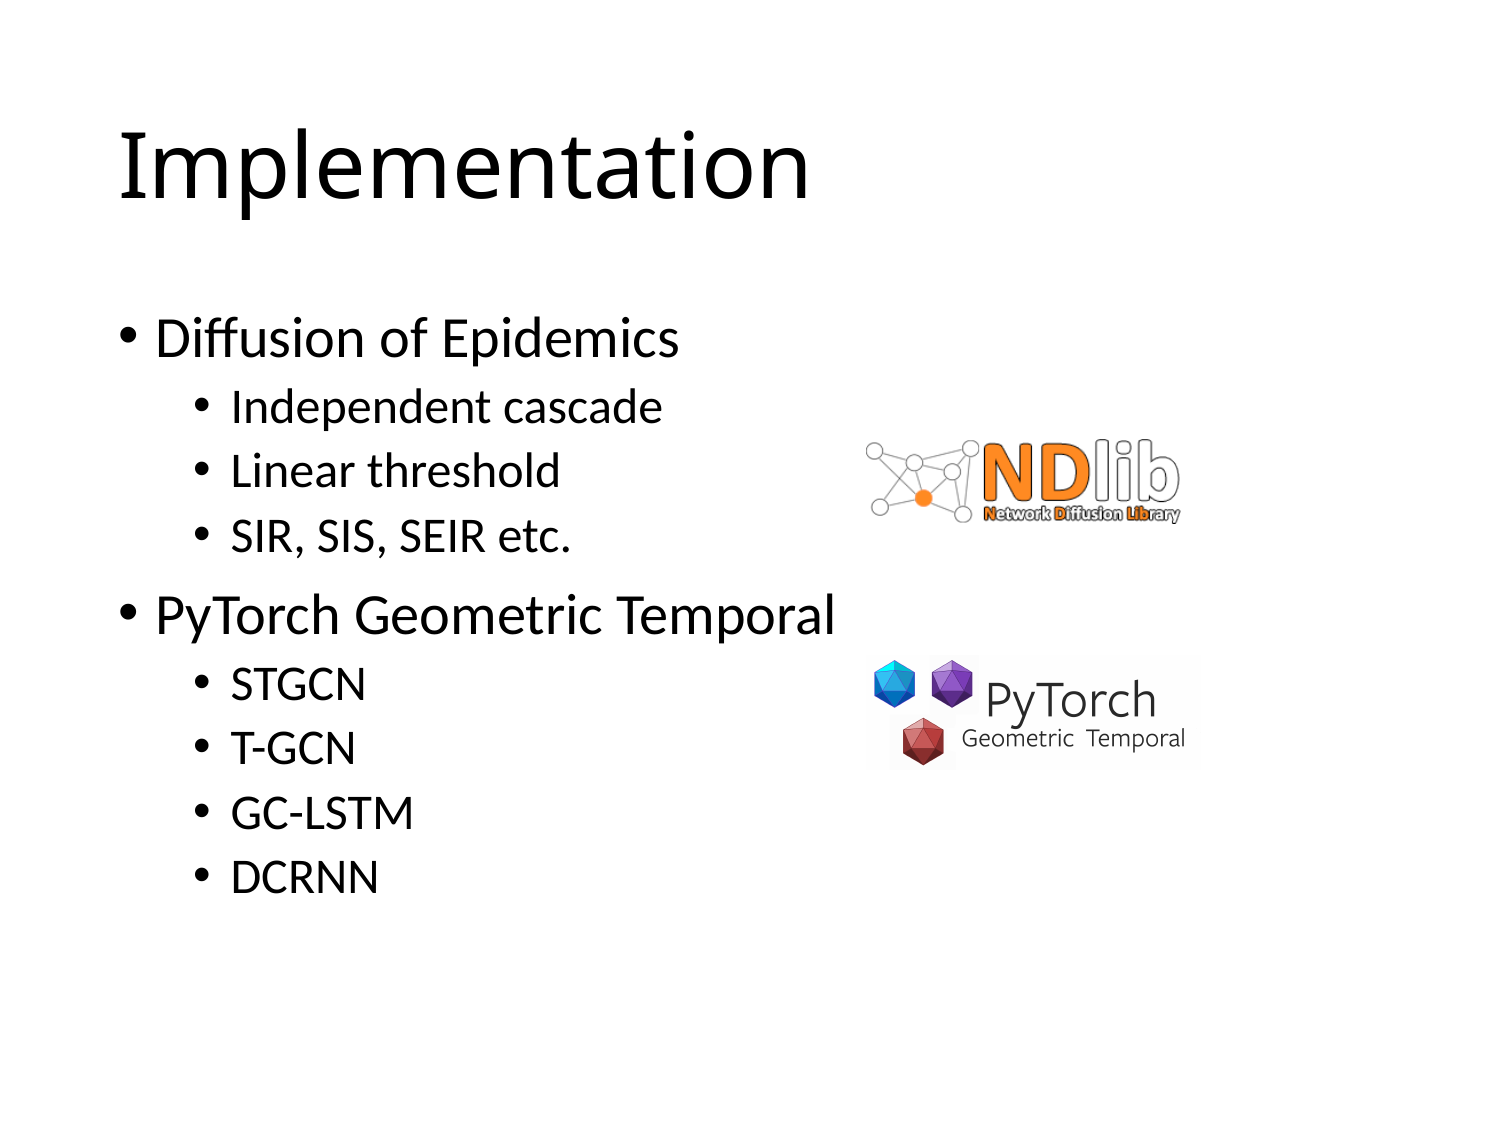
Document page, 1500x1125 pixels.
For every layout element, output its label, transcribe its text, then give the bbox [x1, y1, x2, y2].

picture [866, 439, 1181, 525]
list Diffusion of Epidemics Independent cascade Linear threshold SIR, SIS, SEIR etc. PyTorch Geometric Temporal STGCN T-GCN GC-LSTM DCRNN [103, 299, 1397, 1014]
title Implementation [103, 59, 1397, 278]
picture [866, 655, 1201, 770]
